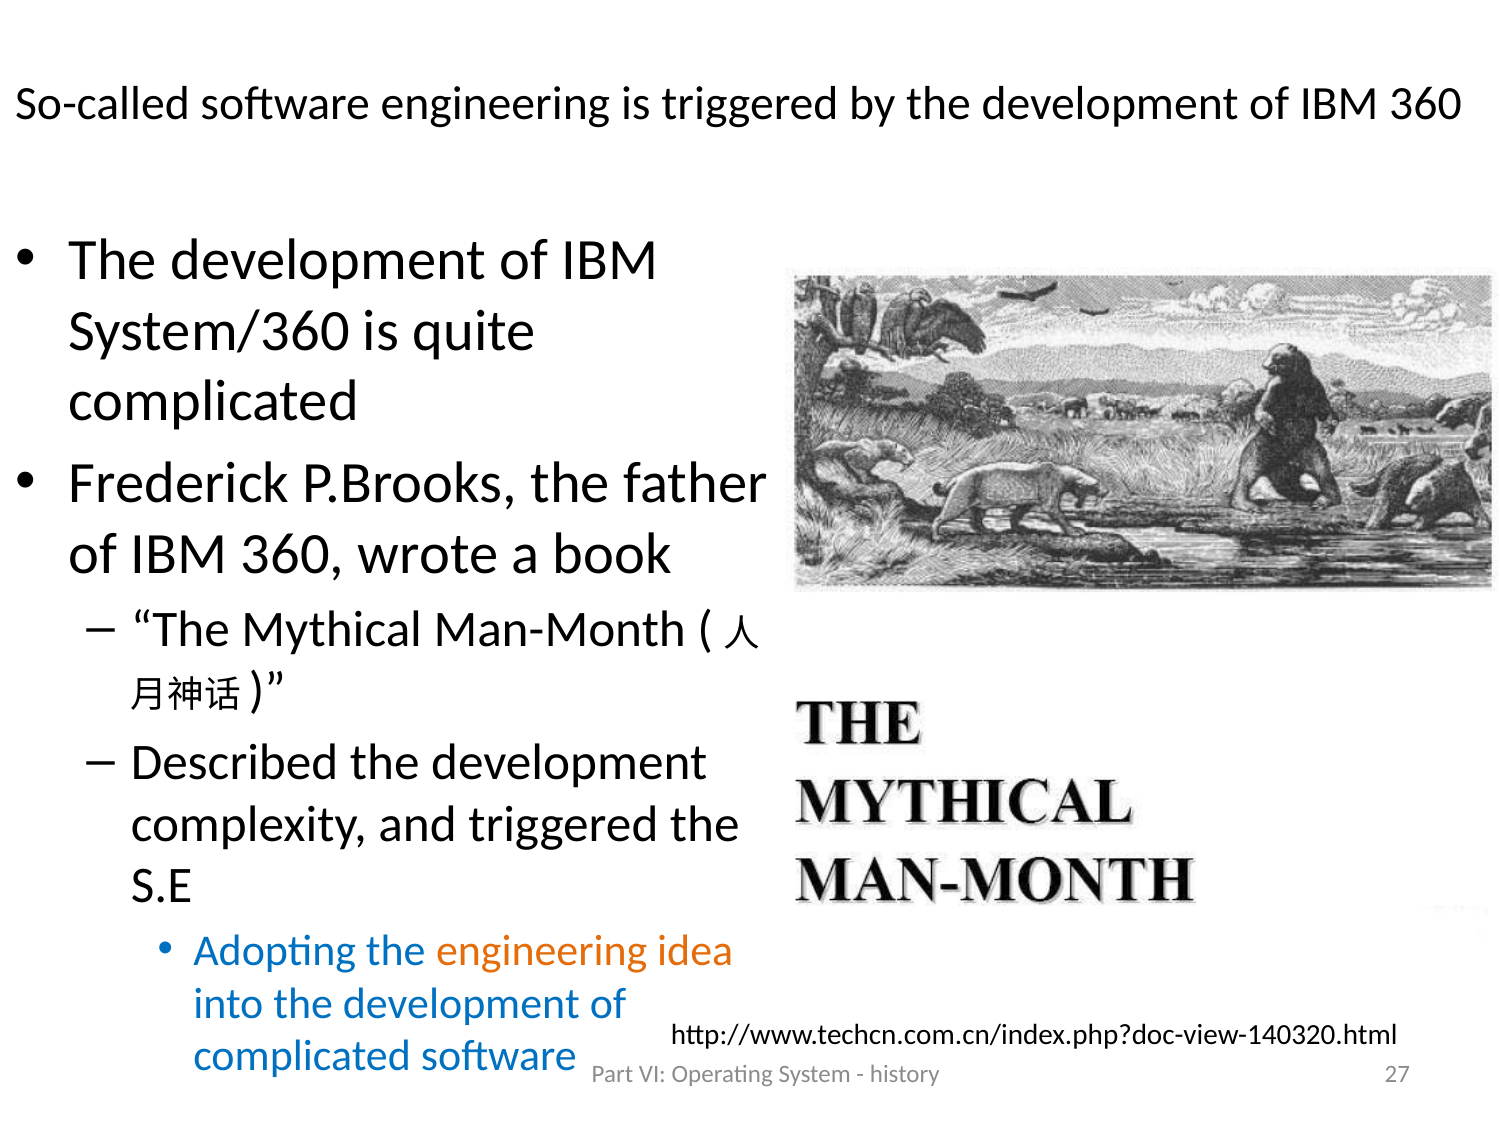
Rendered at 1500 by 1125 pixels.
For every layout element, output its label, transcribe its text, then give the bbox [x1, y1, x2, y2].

footer Part VI: Operating System - history [512, 1042, 1020, 1103]
list The development of IBM System/360 is quite complicated Frederick P.Brooks, the father of IBM 360, wrote a book “The Mythical Man-Month (人月神话)” Described the development complexity, and triggered the S.E Adopting the engineering idea into the development of complicated software [0, 213, 809, 1090]
title So-called software engineering is triggered by the development of IBM 360 [0, 46, 1500, 155]
picture [784, 245, 1500, 941]
slide_number 27 [1074, 1058, 1425, 1103]
text_box http://www.techcn.com.cn/index.php?doc-view-140320.html [656, 1007, 1453, 1058]
